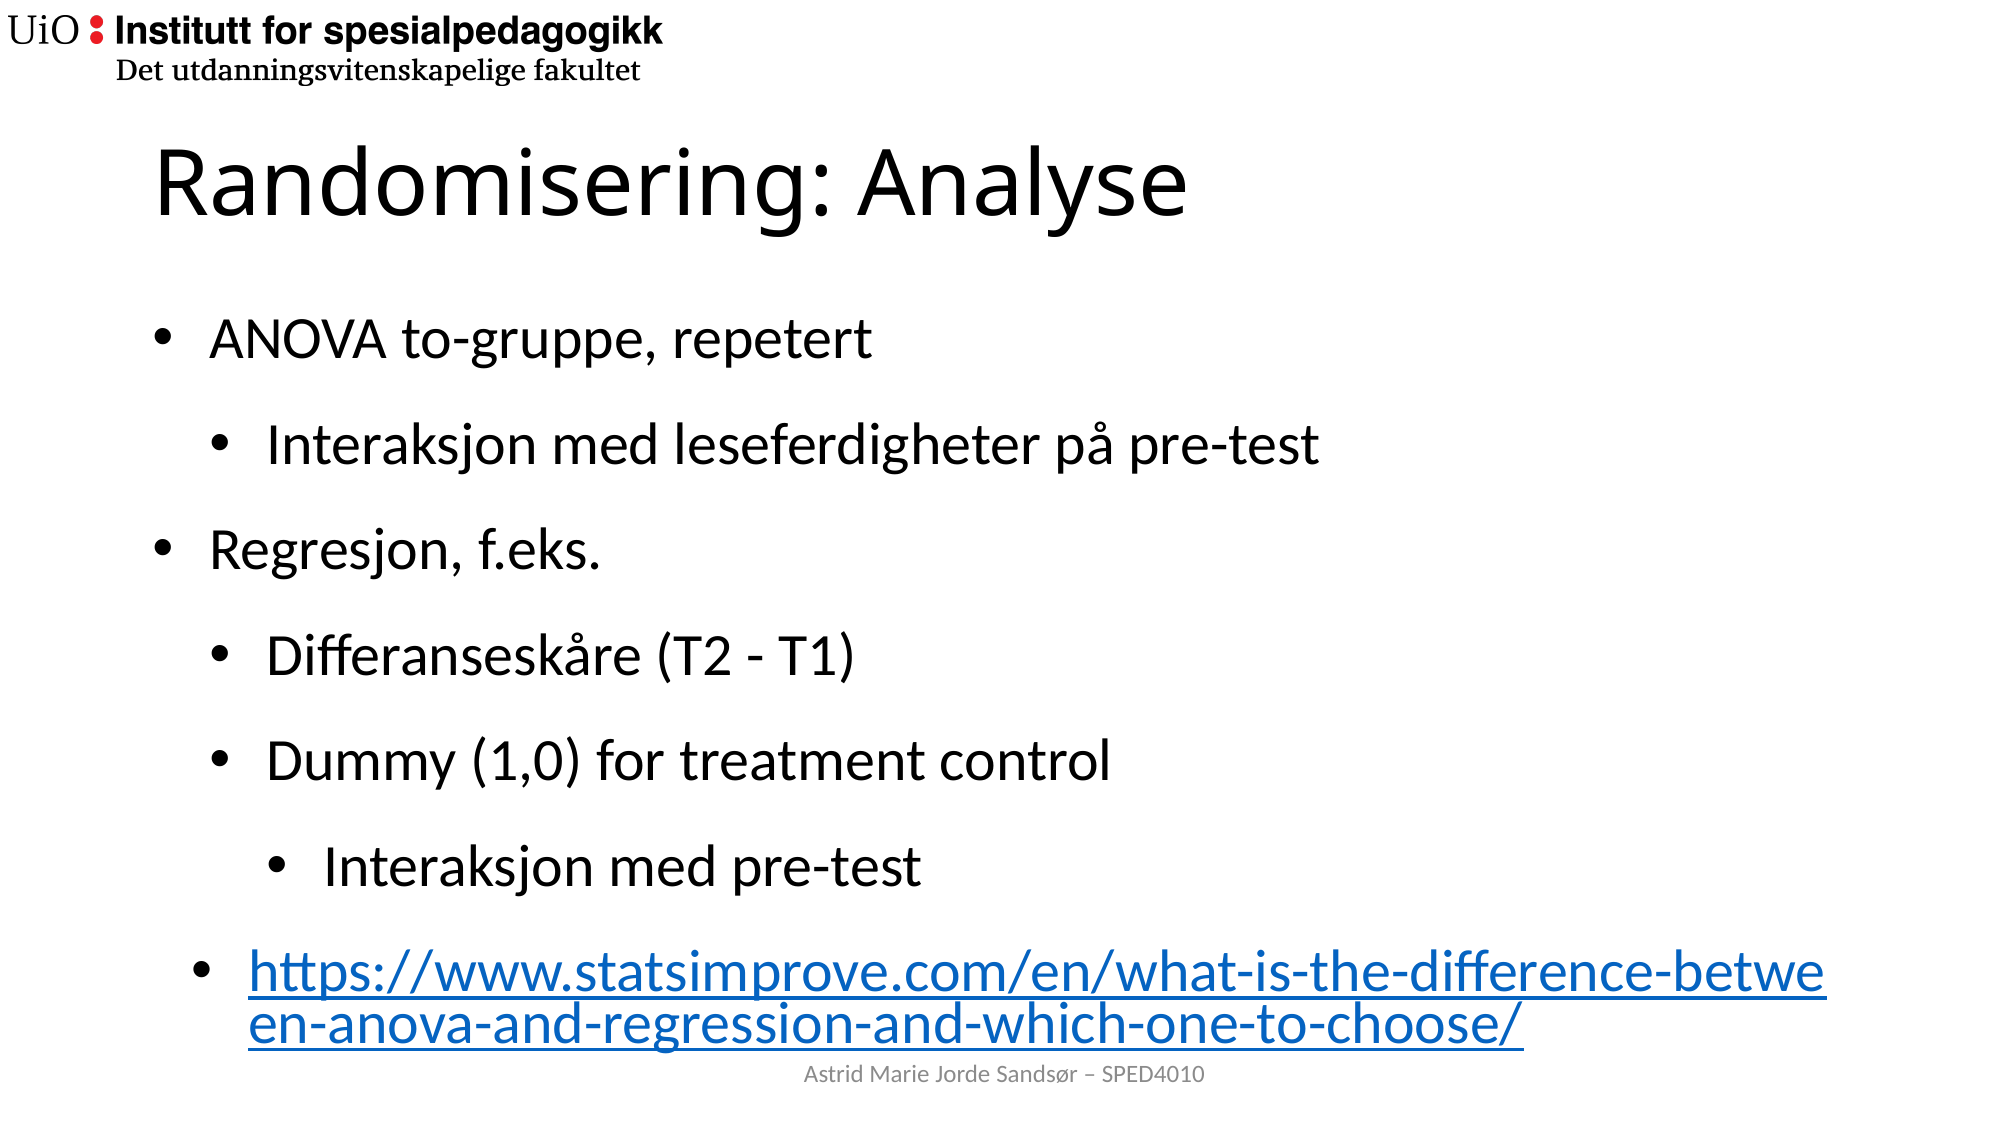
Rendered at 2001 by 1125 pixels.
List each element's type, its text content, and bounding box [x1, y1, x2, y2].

footer Astrid Marie Jorde Sandsør – SPED4010 [369, 1042, 1646, 1103]
picture [8, 15, 663, 86]
title Randomisering: Analyse [137, 94, 1863, 278]
list ANOVA to-gruppe, repetert Interaksjon med leseferdigheter på pre-test Regresjon, f.eks. Differanseskåre (T2 - T1) Dummy (1,0) for treatment control Interaksjon med pre-test https://www.statsimprove.com/en/what-is-the-difference-between-anova-and-regression-and-which-one-to-choose/ [137, 299, 1863, 1014]
